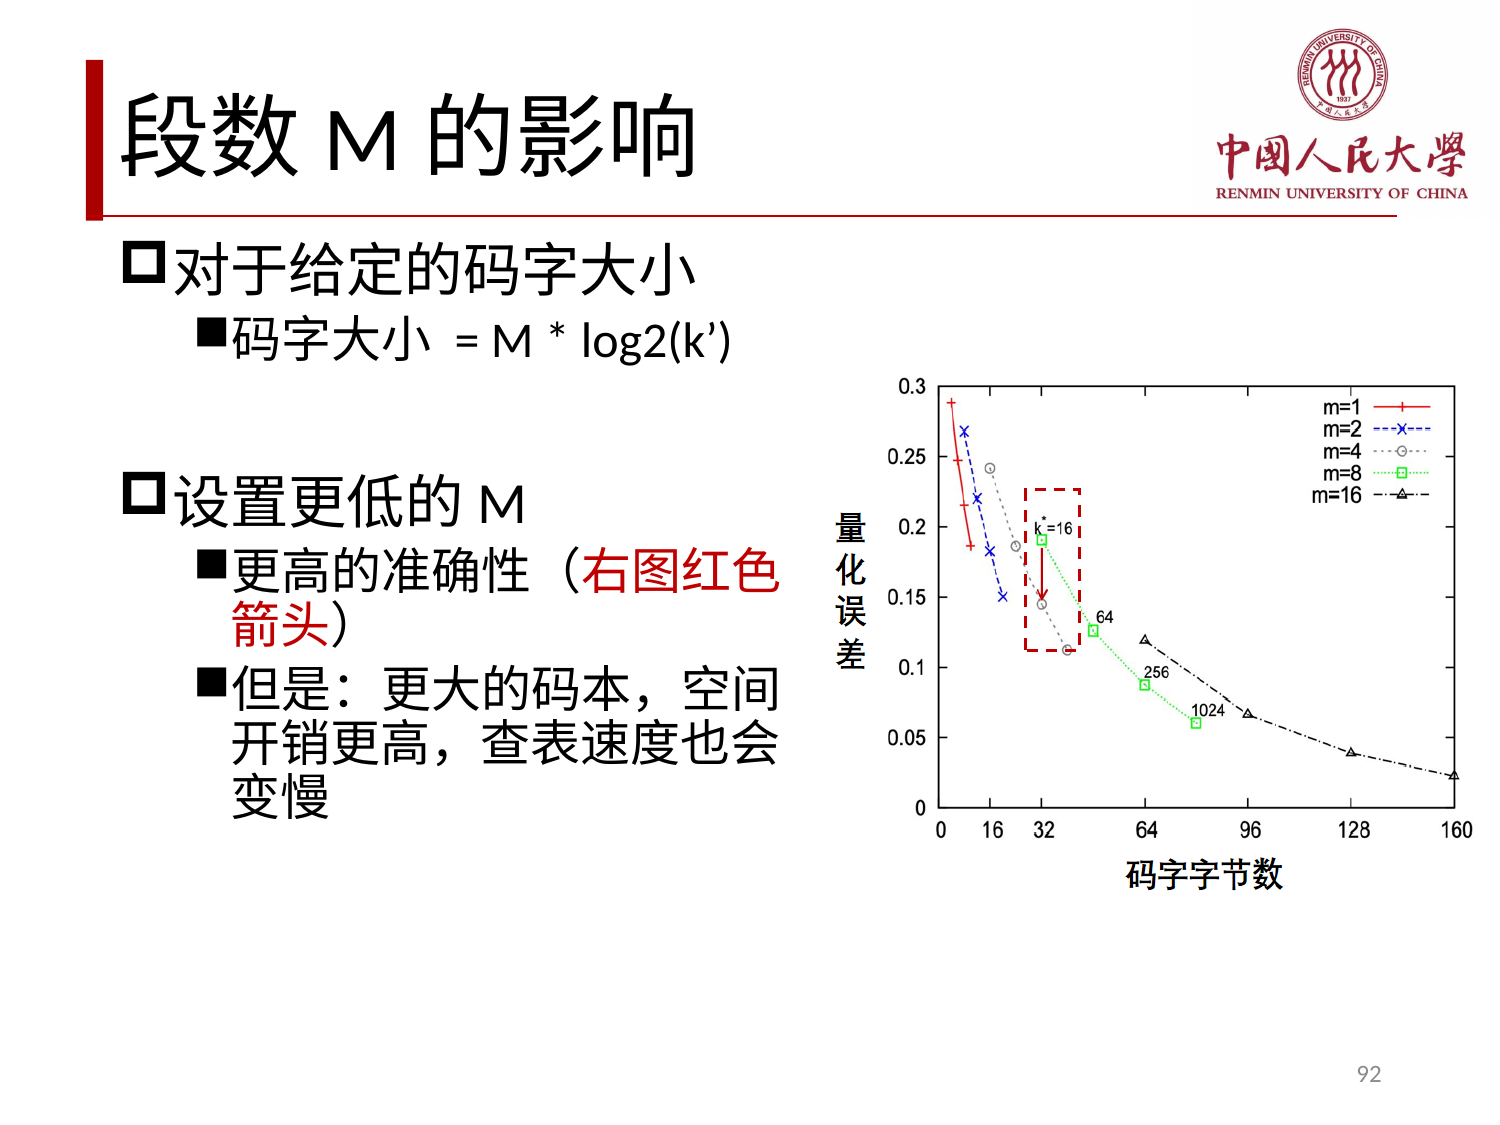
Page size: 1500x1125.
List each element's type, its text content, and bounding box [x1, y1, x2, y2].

picture [1190, 0, 1500, 221]
list 对于给定的码字大小 码字大小 = M * log2(k’) 设置更低的M 更高的准确性（右图红色箭头） 但是：更大的码本，空间开销更高，查表速度也会变慢 [103, 233, 827, 1014]
title 段数M的影响 [103, 59, 1397, 221]
slide_number 92 [1059, 1042, 1397, 1103]
picture [812, 363, 1490, 901]
